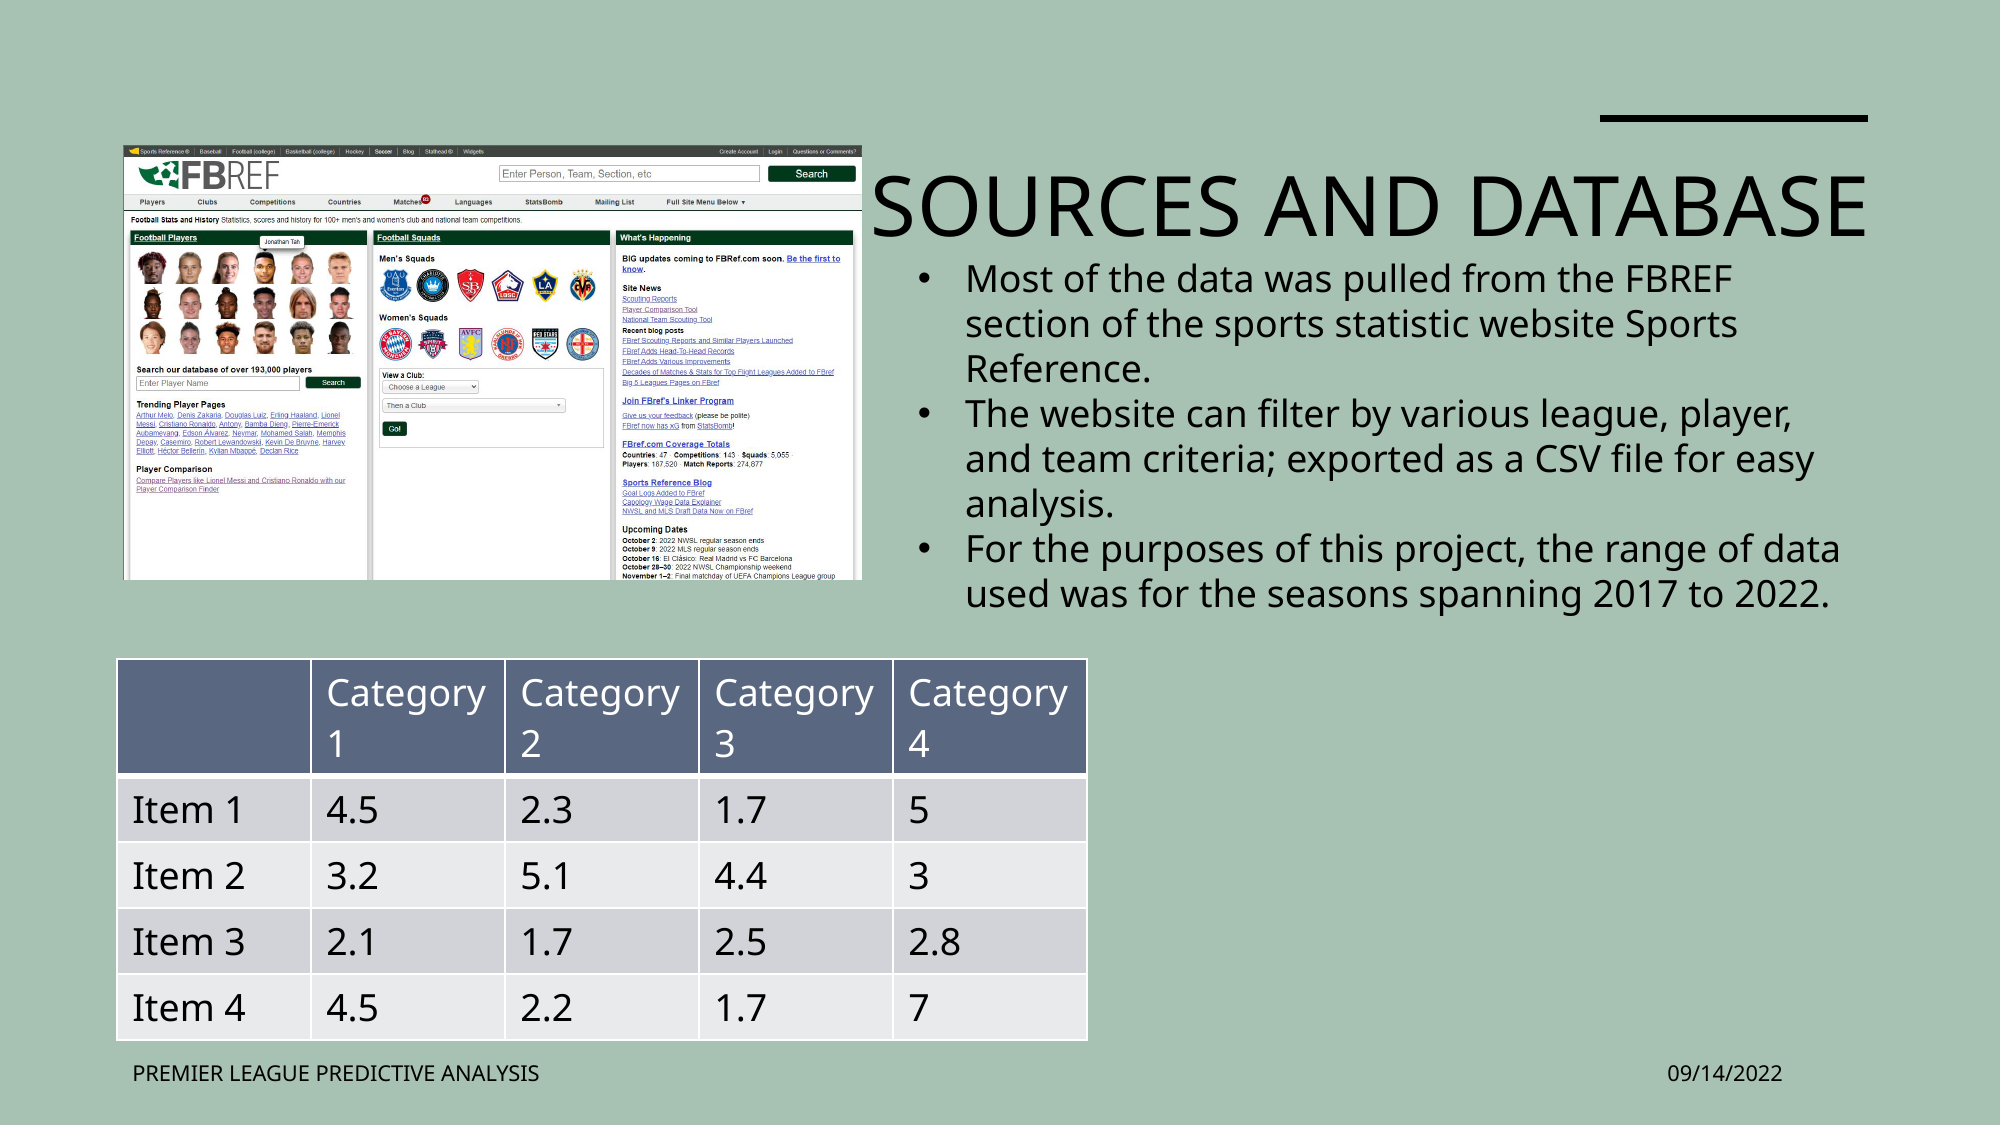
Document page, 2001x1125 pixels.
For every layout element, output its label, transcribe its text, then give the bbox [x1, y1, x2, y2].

table_cell 1.7 [700, 779, 892, 841]
text_box Most of the data was pulled from the FBREF section of the sports statistic website Sports Reference. The website can filter by various league, player, and team criteria; exported as a CSV file for easy analysis. For the purposes of this project, the range of data used was for the seasons spanning 2017 to 2022. [903, 247, 1874, 667]
table_cell 7 [894, 975, 1086, 1039]
table_header Category 4 [894, 660, 1086, 773]
title Sources and Database [114, 145, 123, 319]
table_header [118, 660, 310, 773]
table_header Category 3 [700, 660, 892, 773]
table_cell 2.5 [700, 909, 892, 973]
table_cell 2.1 [312, 909, 504, 973]
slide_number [1372, 1042, 1799, 1103]
table_cell 2.2 [506, 975, 698, 1039]
table_cell 4.5 [312, 975, 504, 1039]
table_cell 3.2 [312, 843, 504, 907]
footer PREMIER LEAGUE PREDICTIVE ANALYSIS [117, 1042, 862, 1103]
table_cell 5 [894, 779, 1086, 841]
table_cell 4.5 [312, 779, 504, 841]
table_cell Item 3 [118, 909, 310, 973]
table_header Category 1 [312, 660, 504, 773]
title Sources and Database [863, 145, 1886, 319]
table_cell 1.7 [506, 909, 698, 973]
table_cell 1.7 [700, 975, 892, 1039]
table_cell Item 2 [118, 843, 310, 907]
picture [123, 145, 863, 580]
table_cell 4.4 [700, 843, 892, 907]
table_cell 2.3 [506, 779, 698, 841]
table_cell 3 [894, 843, 1086, 907]
table_cell 5.1 [506, 843, 698, 907]
table_cell 2.8 [894, 909, 1086, 973]
table_cell Item 4 [118, 975, 310, 1039]
table_cell Item 1 [118, 779, 310, 841]
table_header Category 2 [506, 660, 698, 773]
